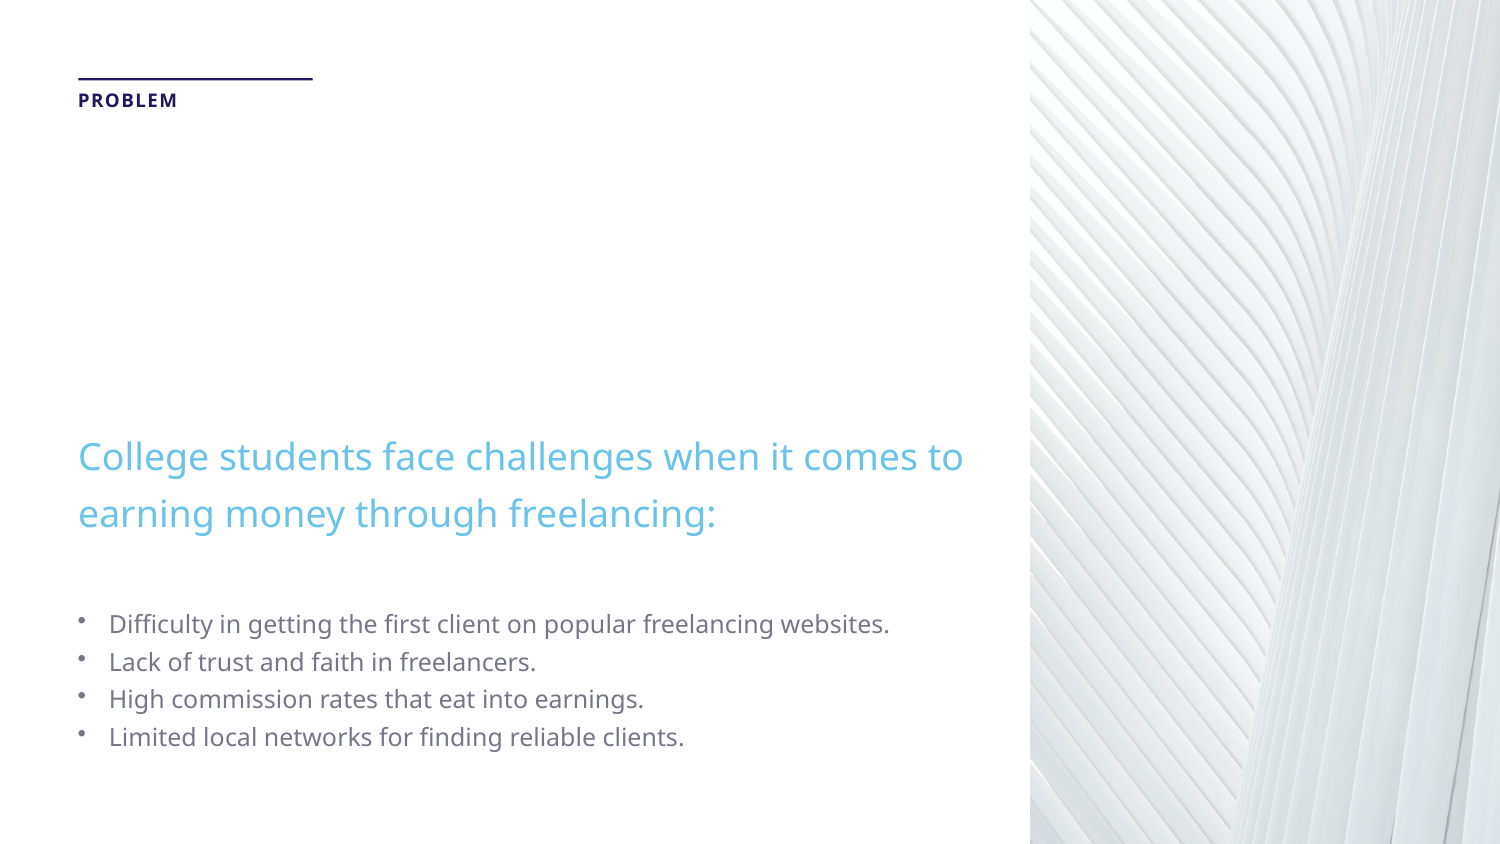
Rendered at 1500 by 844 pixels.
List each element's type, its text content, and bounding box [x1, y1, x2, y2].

text_box Difficulty in getting the first client on popular freelancing websites. Lack of trust and faith in freelancers. High commission rates that eat into earnings. Limited local networks for finding reliable clients. [77, 601, 978, 752]
text_box College students face challenges when it comes to earning money through freelancing: [78, 422, 979, 535]
text_box PROBLEM [77, 89, 378, 112]
picture [1030, 0, 1500, 844]
